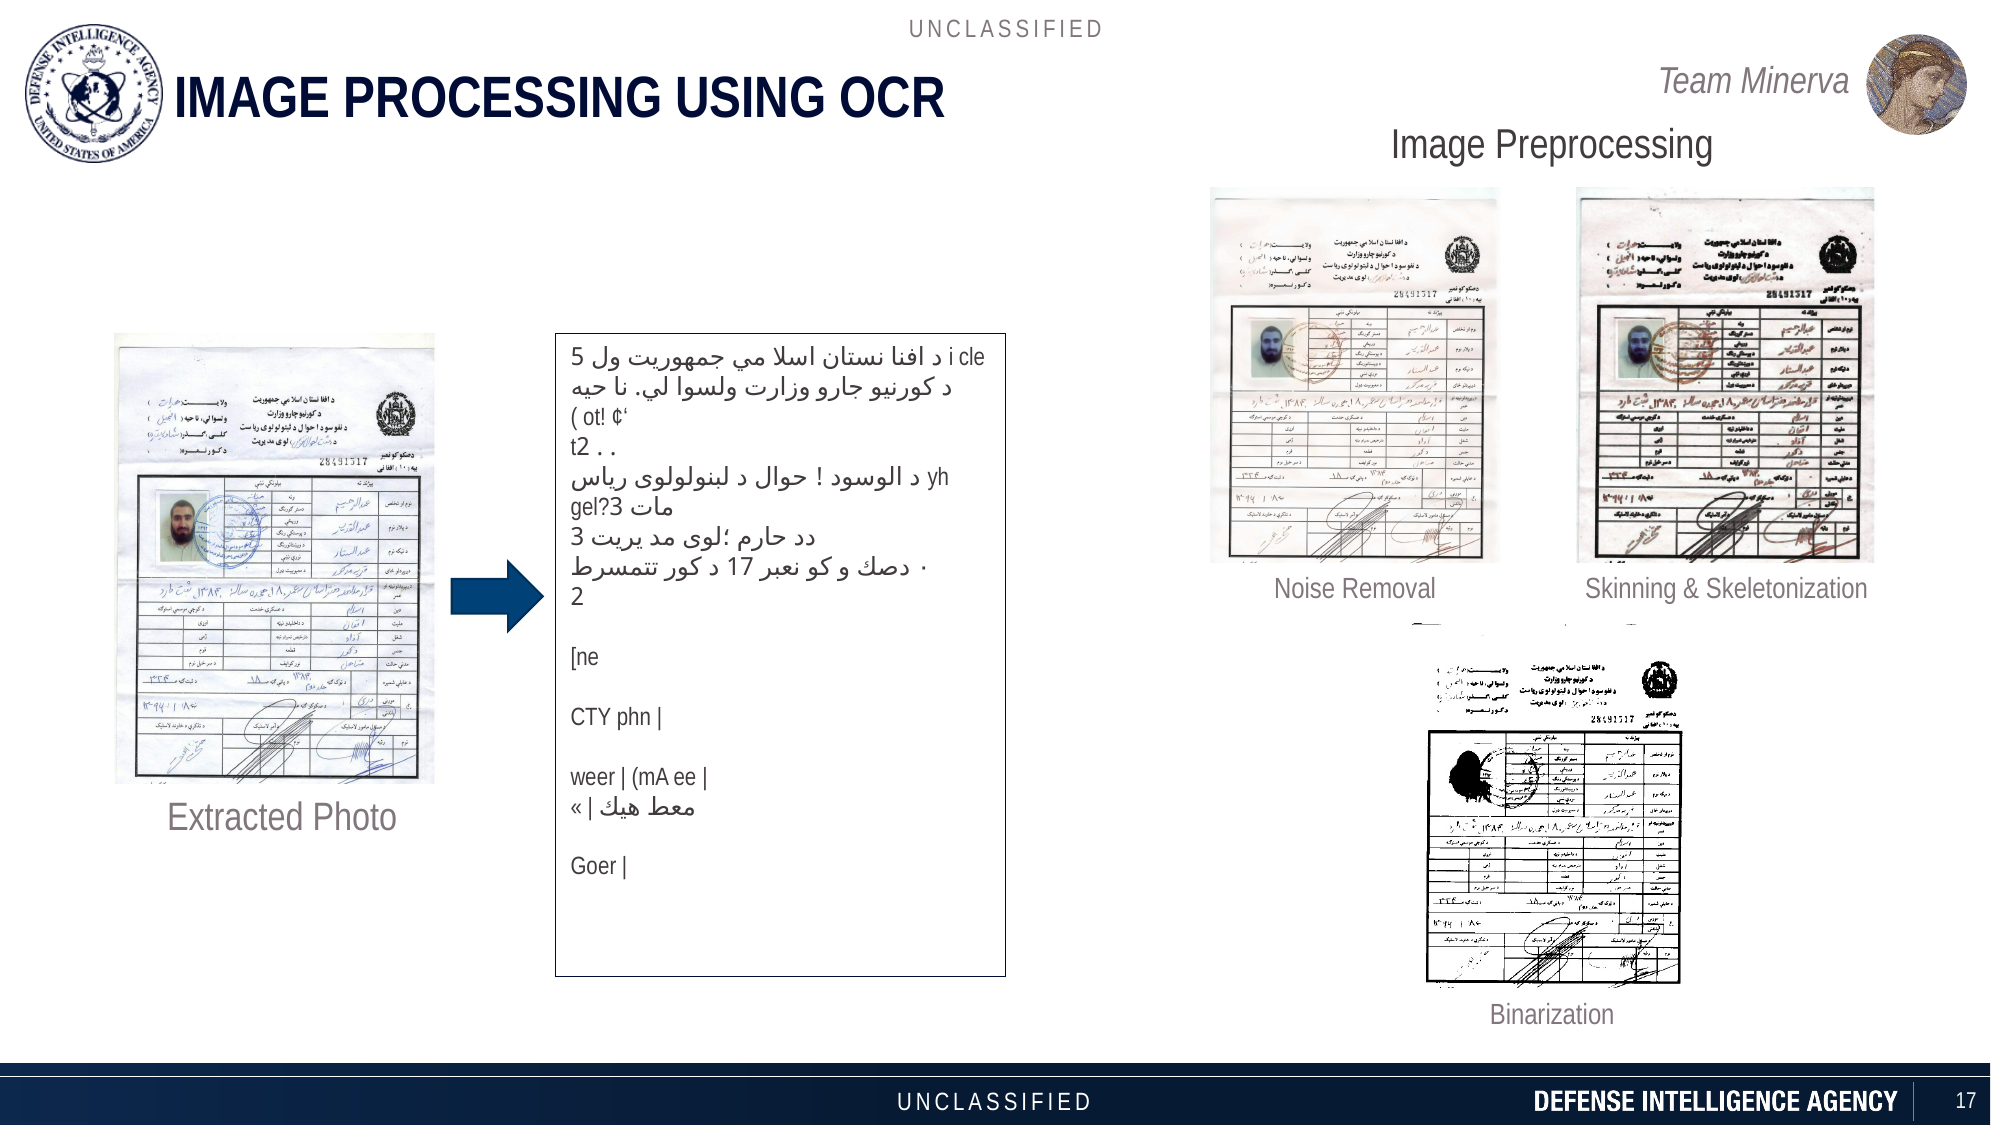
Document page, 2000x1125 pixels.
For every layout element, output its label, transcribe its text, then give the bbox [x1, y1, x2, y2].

picture [1210, 187, 1501, 563]
text_box Extracted Photo [152, 784, 413, 846]
picture [114, 333, 439, 784]
text_box Image Preprocessing [1376, 109, 1746, 175]
picture [1866, 34, 1967, 135]
picture [1407, 612, 1698, 988]
picture [1576, 187, 1878, 563]
picture [25, 24, 163, 163]
text_box Binarization [1475, 988, 1630, 1038]
text_box Noise Removal [1259, 563, 1452, 613]
text_box د افنا نستان اسلا مي جمهوريت ول 5 ‎i cle‏ د كورنيو جارو وزارت ولسوا لي. نا حيه ( ‎ot!‏ ¢‘ ‎t‏ . . 2 د الوسود ! حوال د لبنولولوى رياس ‎yh gel?‏ مات 3 دد حارم ؛لوى مد يريت 3 دصك و كو نعبر 17 د كور تتمسرط ‎٠‏ ‏2 [ne CTY phn | weer | (mA ee | « | ‏معط هيك‎ Goer | [555, 333, 1006, 977]
text_box image Processing using OCR [174, 64, 1746, 134]
text_box Skinning & Skeletonization [1570, 562, 1884, 613]
text_box [450, 559, 545, 634]
picture [1531, 1084, 1900, 1115]
